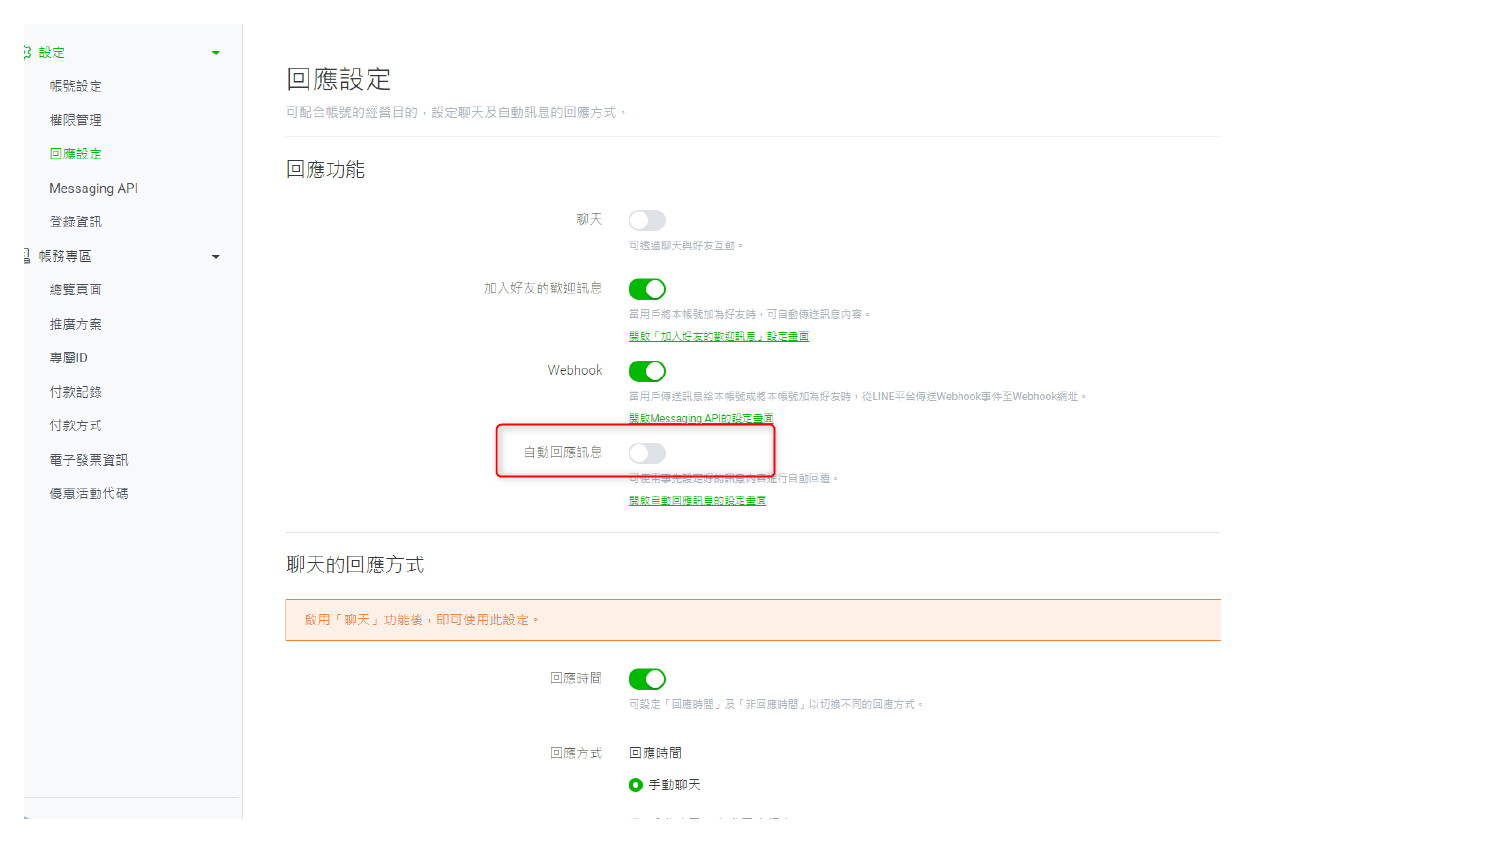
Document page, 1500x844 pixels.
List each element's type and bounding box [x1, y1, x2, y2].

picture [24, 24, 1221, 819]
